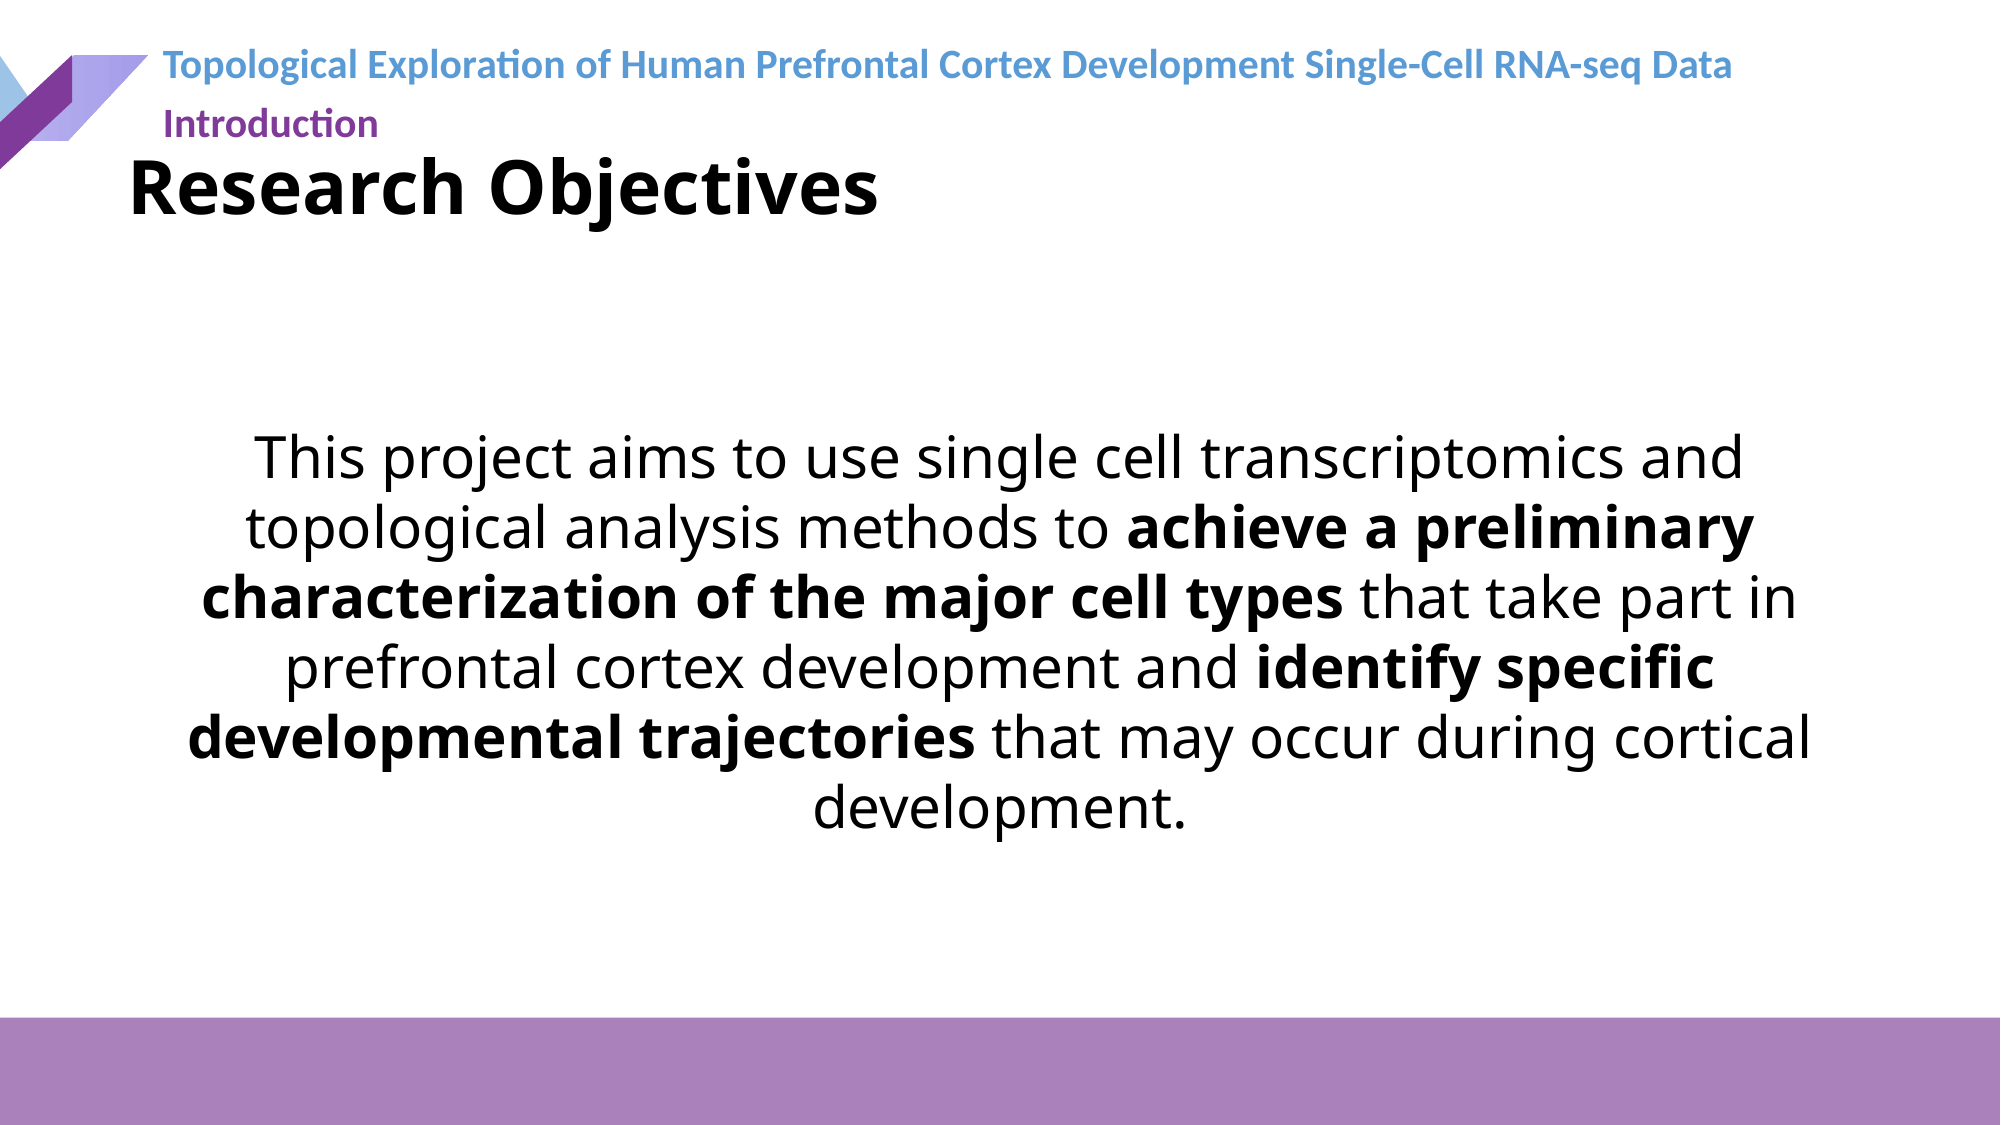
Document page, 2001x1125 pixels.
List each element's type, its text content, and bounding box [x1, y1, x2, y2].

text_box This project aims to use single cell transcriptomics and topological analysis methods to achieve a preliminary characterization of the major cell types that take part in prefrontal cortex development and identify specific developmental trajectories that may occur during cortical development. [147, 412, 1853, 893]
text_box Research Objectives [112, 142, 1974, 248]
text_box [0, 54, 148, 172]
text_box [0, 1017, 2000, 1125]
text_box Topological Exploration of Human Prefrontal Cortex Development Single-Cell RNA-seq Data Introduction [148, 29, 1974, 142]
